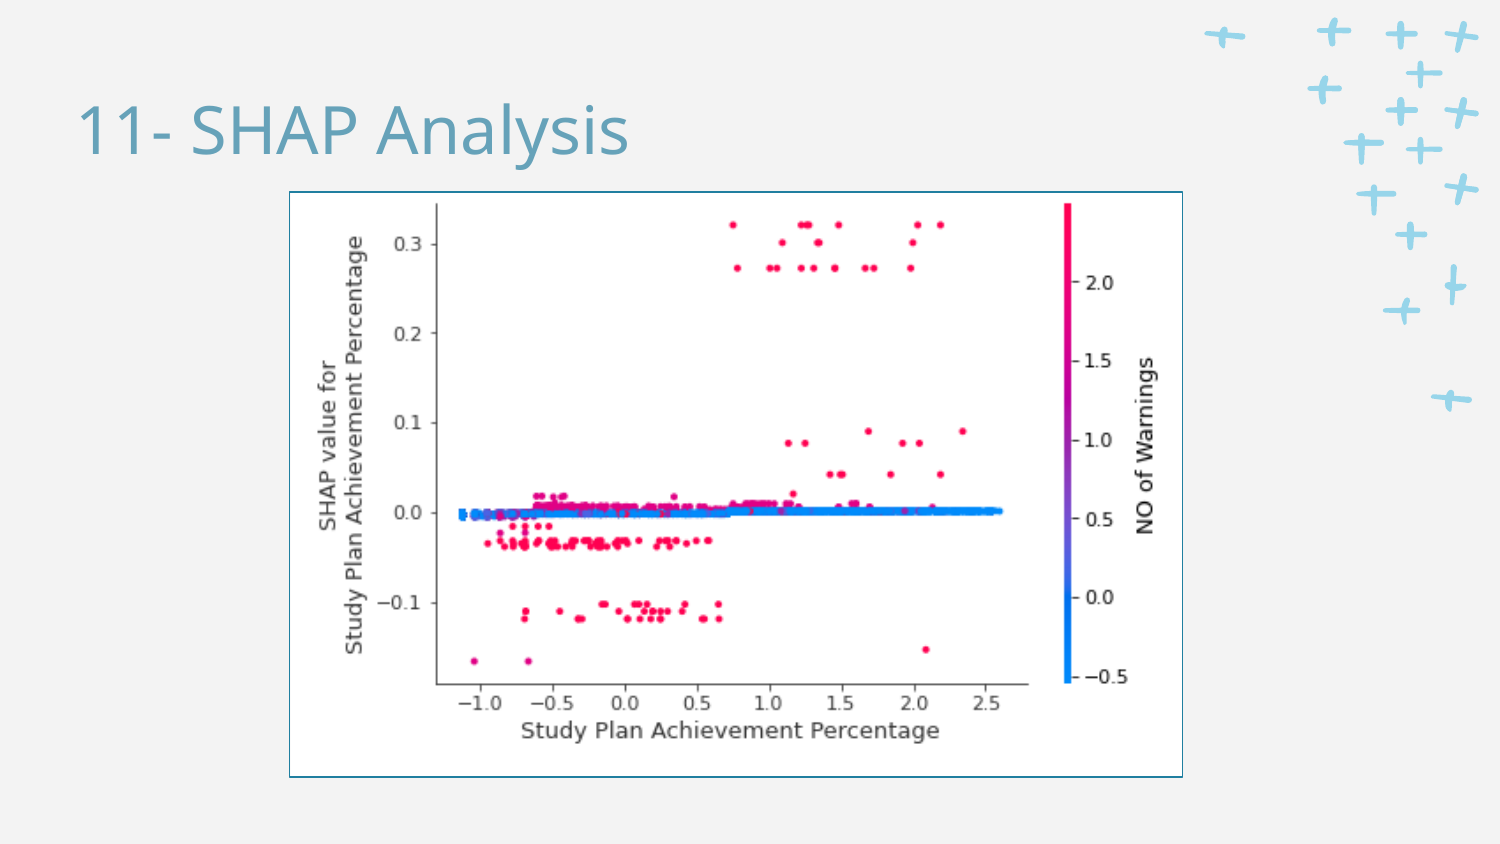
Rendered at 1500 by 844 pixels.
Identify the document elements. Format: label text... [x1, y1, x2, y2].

title 11- SHAP Analysis [60, 72, 1412, 193]
picture [290, 192, 1183, 777]
